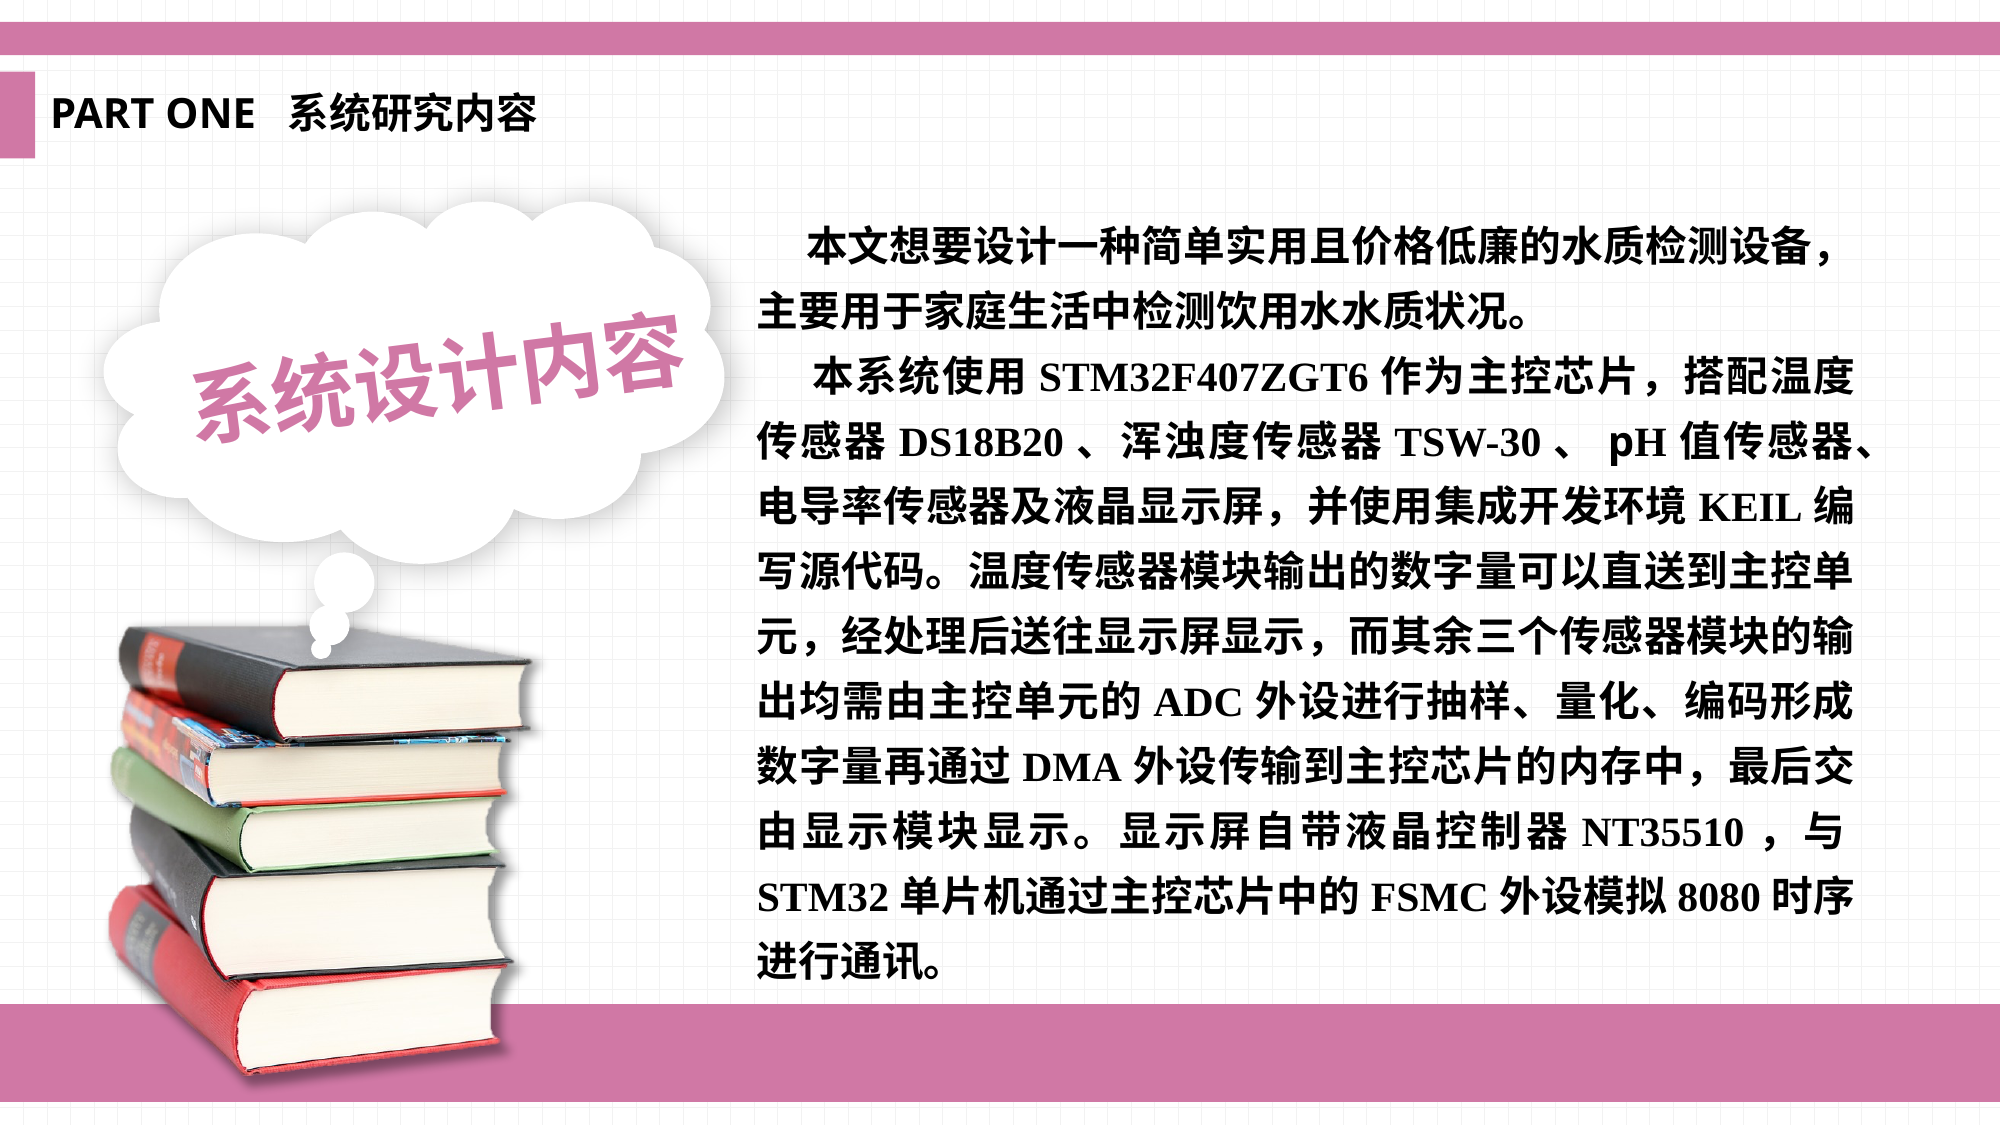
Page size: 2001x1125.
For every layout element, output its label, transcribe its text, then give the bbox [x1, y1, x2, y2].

text_box 本文想要设计一种简单实用且价格低廉的水质检测设备，主要用于家庭生活中检测饮用水水质状况。 本系统使用STM32F407ZGT6作为主控芯片，搭配温度传感器DS18B20、浑浊度传感器TSW-30、pH值传感器、电导率传感器及液晶显示屏，并使用集成开发环境KEIL编写源代码。温度传感器模块输出的数字量可以直送到主控单元，经处理后送往显示屏显示，而其余三个传感器模块的输出均需由主控单元的ADC外设进行抽样、量化、编码形成数字量再通过DMA外设传输到主控芯片的内存中，最后交由显示模块显示。显示屏自带液晶控制器NT35510，与STM32单片机通过主控芯片中的FSMC外设模拟8080时序进行通讯。 [742, 197, 1870, 1125]
picture [0, 552, 684, 1103]
list PART ONE 系统研究内容 [34, 70, 835, 159]
text_box [102, 200, 726, 552]
text_box 系统设计内容 [163, 255, 707, 467]
